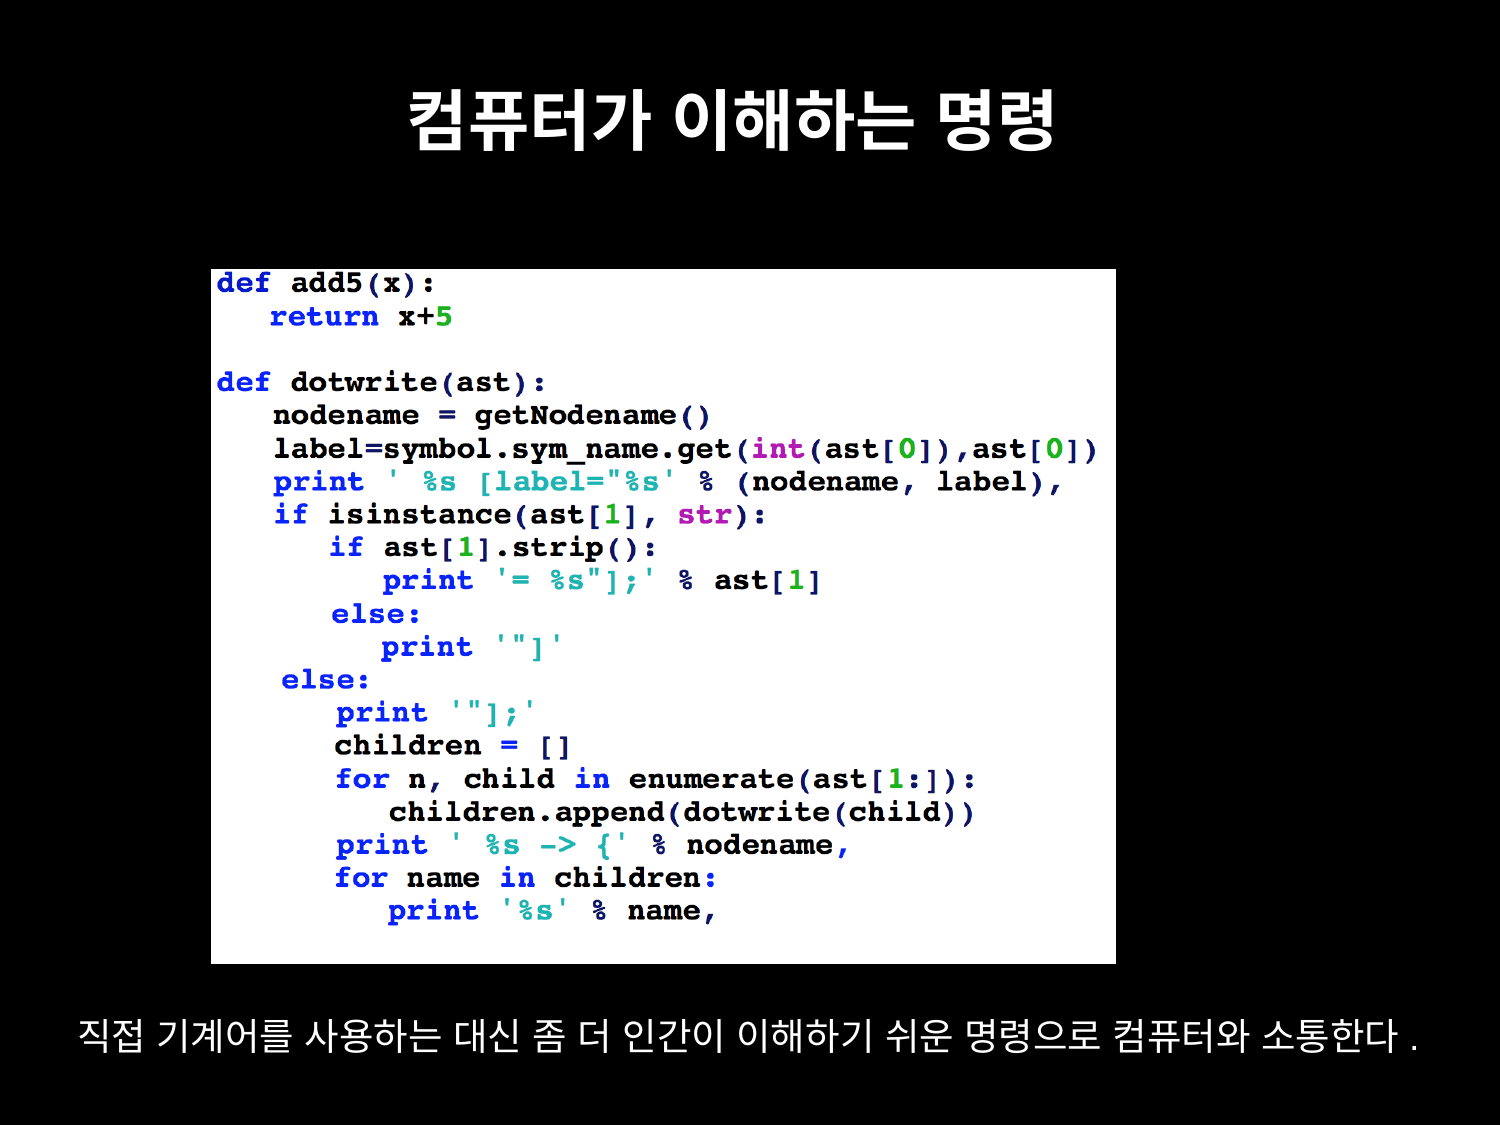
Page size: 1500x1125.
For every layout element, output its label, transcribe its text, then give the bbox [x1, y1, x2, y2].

text_box 직접 기계어를 사용하는 대신 좀 더 인간이 이해하기 쉬운 명령으로 컴퓨터와 소통한다. [62, 1005, 1446, 1066]
text_box 컴퓨터가 이해하는 명령 [392, 71, 1094, 166]
picture [211, 269, 1116, 965]
